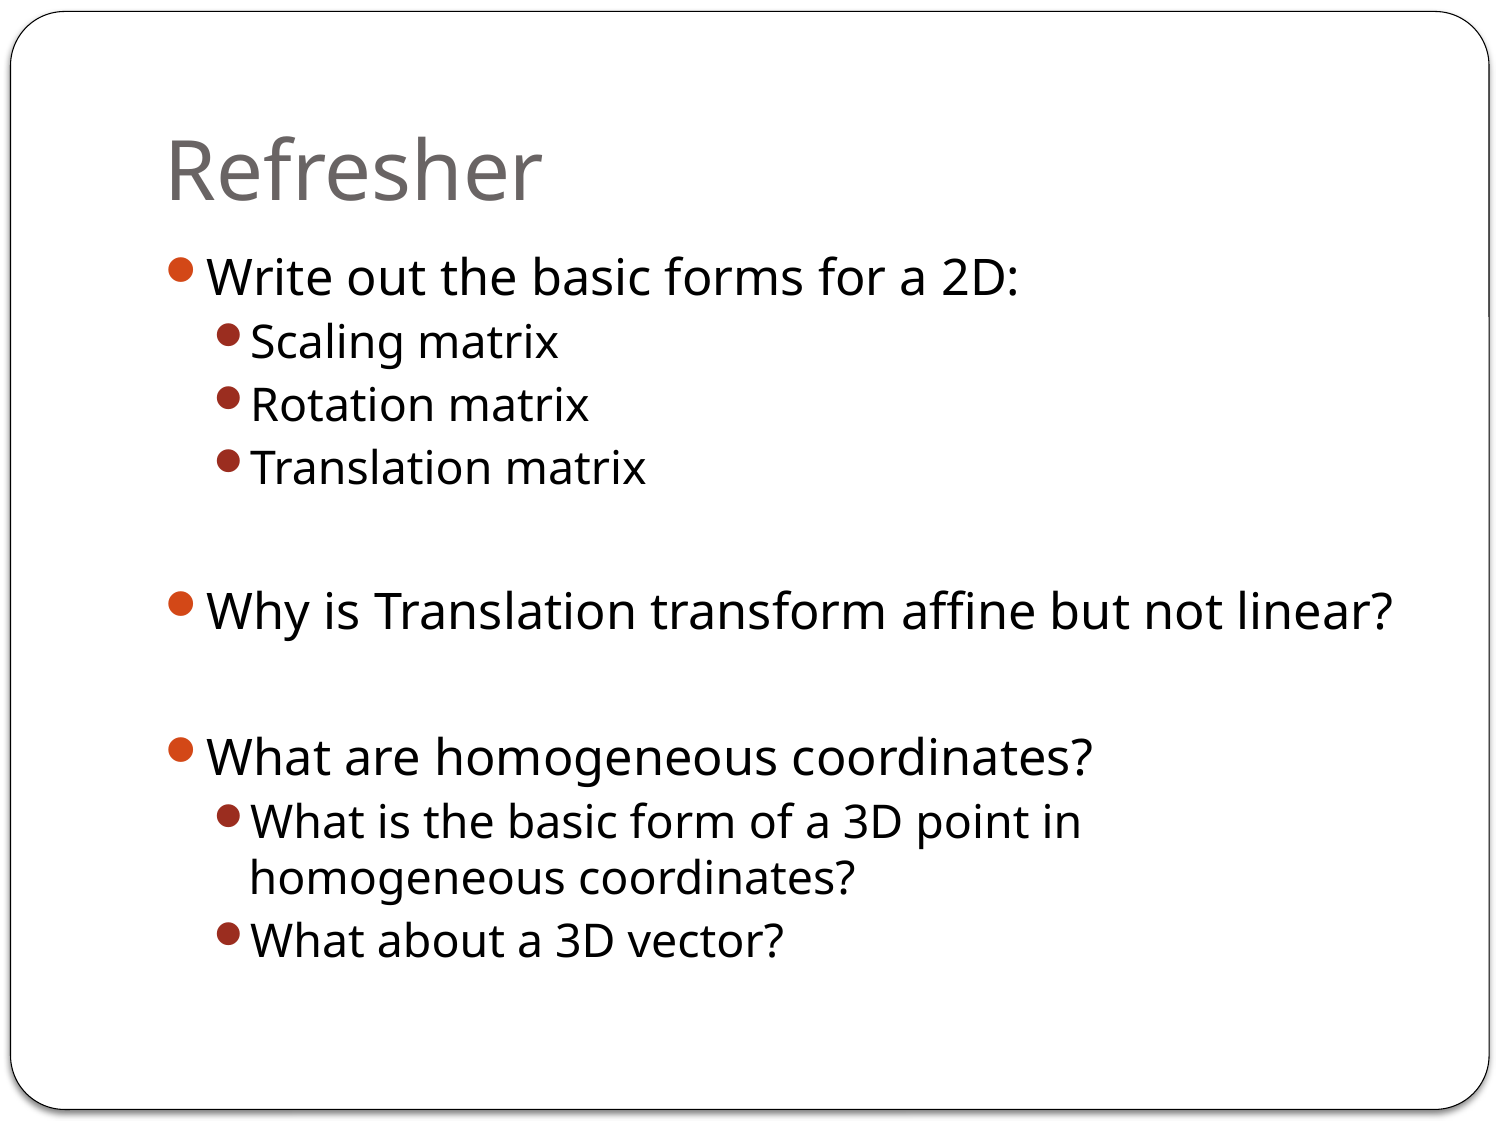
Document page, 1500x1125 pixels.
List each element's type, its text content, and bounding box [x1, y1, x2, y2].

title Refresher [150, 45, 1425, 233]
list Write out the basic forms for a 2D: Scaling matrix Rotation matrix Translation matrix Why is Translation transform affine but not linear? What are homogeneous coordinates? What is the basic form of a 3D point in homogeneous coordinates? What about a 3D vector? [150, 237, 1425, 988]
